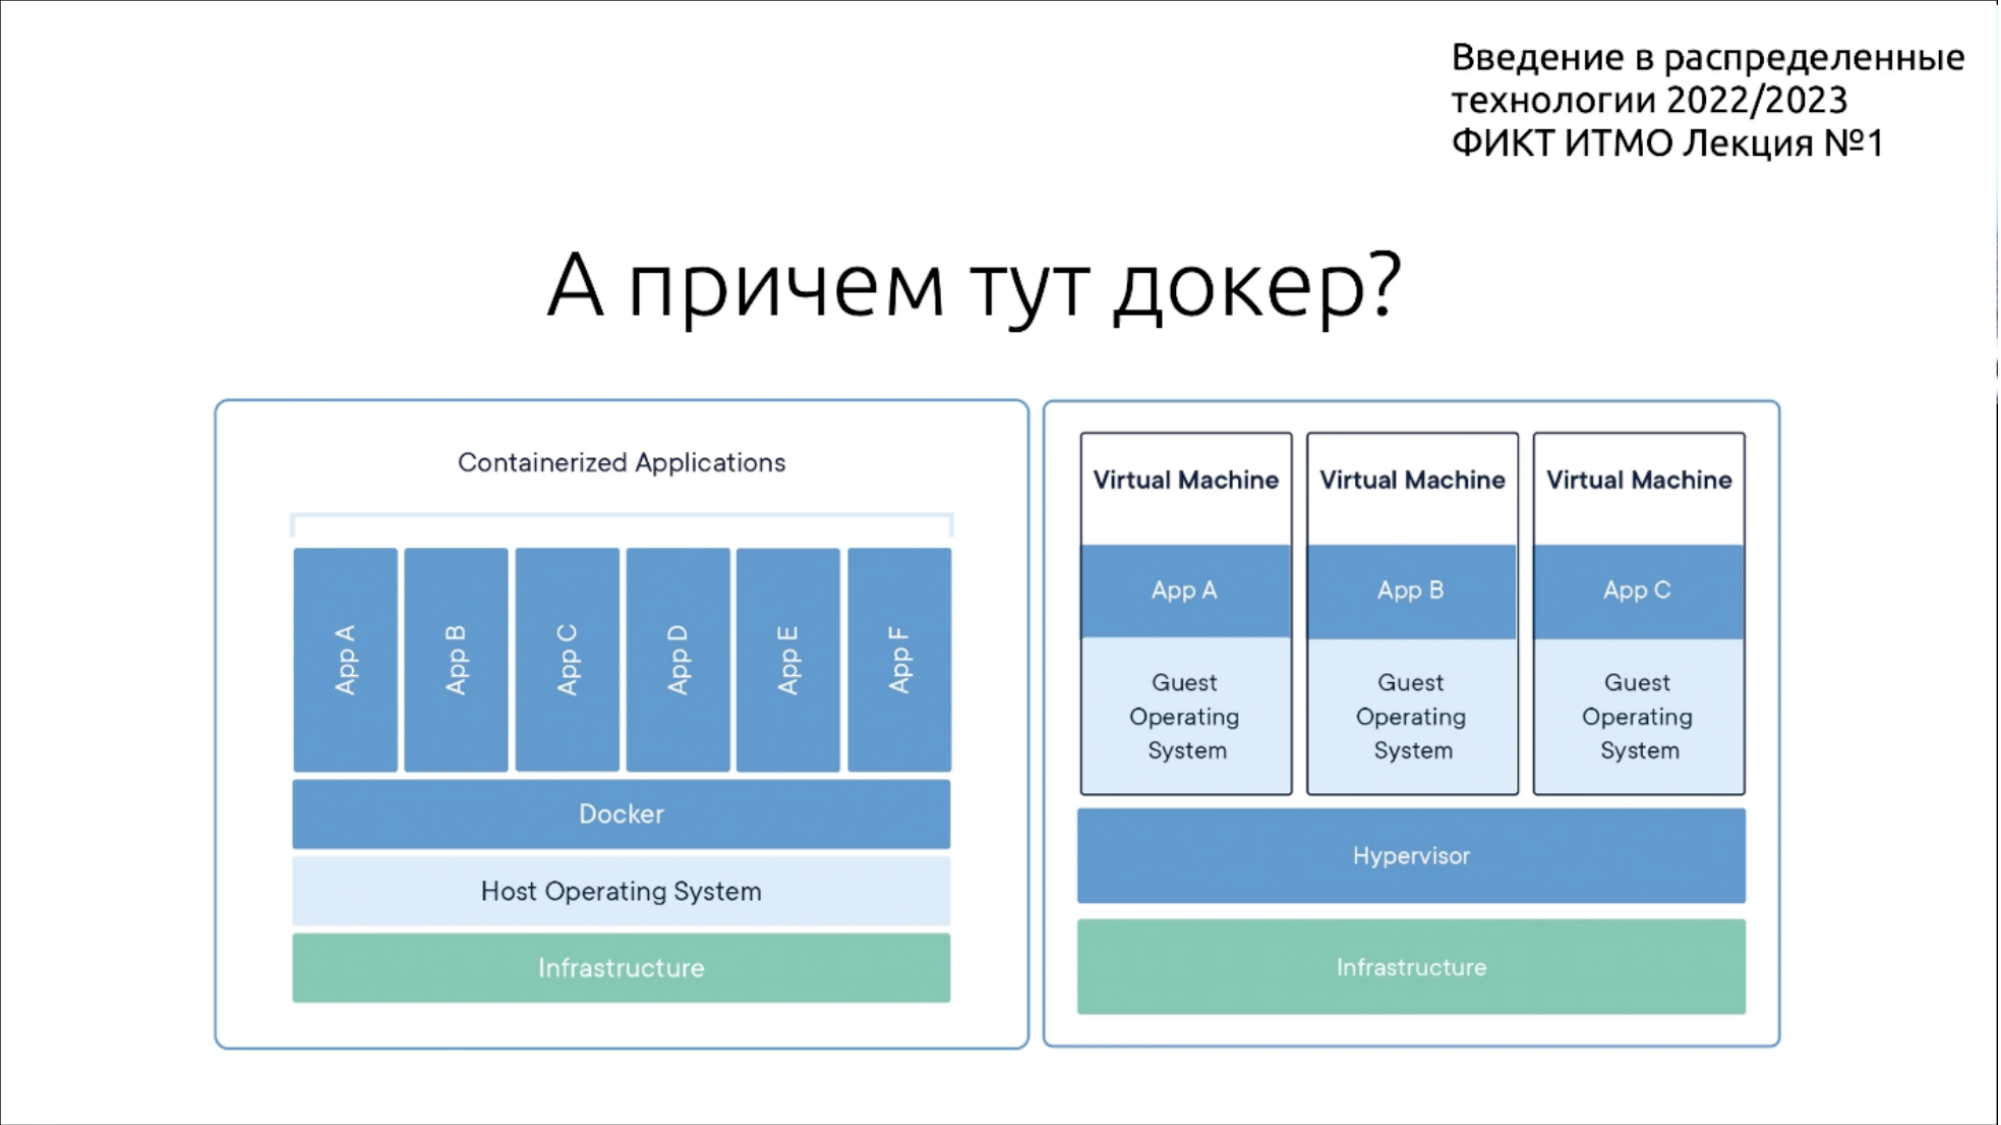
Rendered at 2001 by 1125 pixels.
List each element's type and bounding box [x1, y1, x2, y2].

list [0, 0, 1998, 1125]
